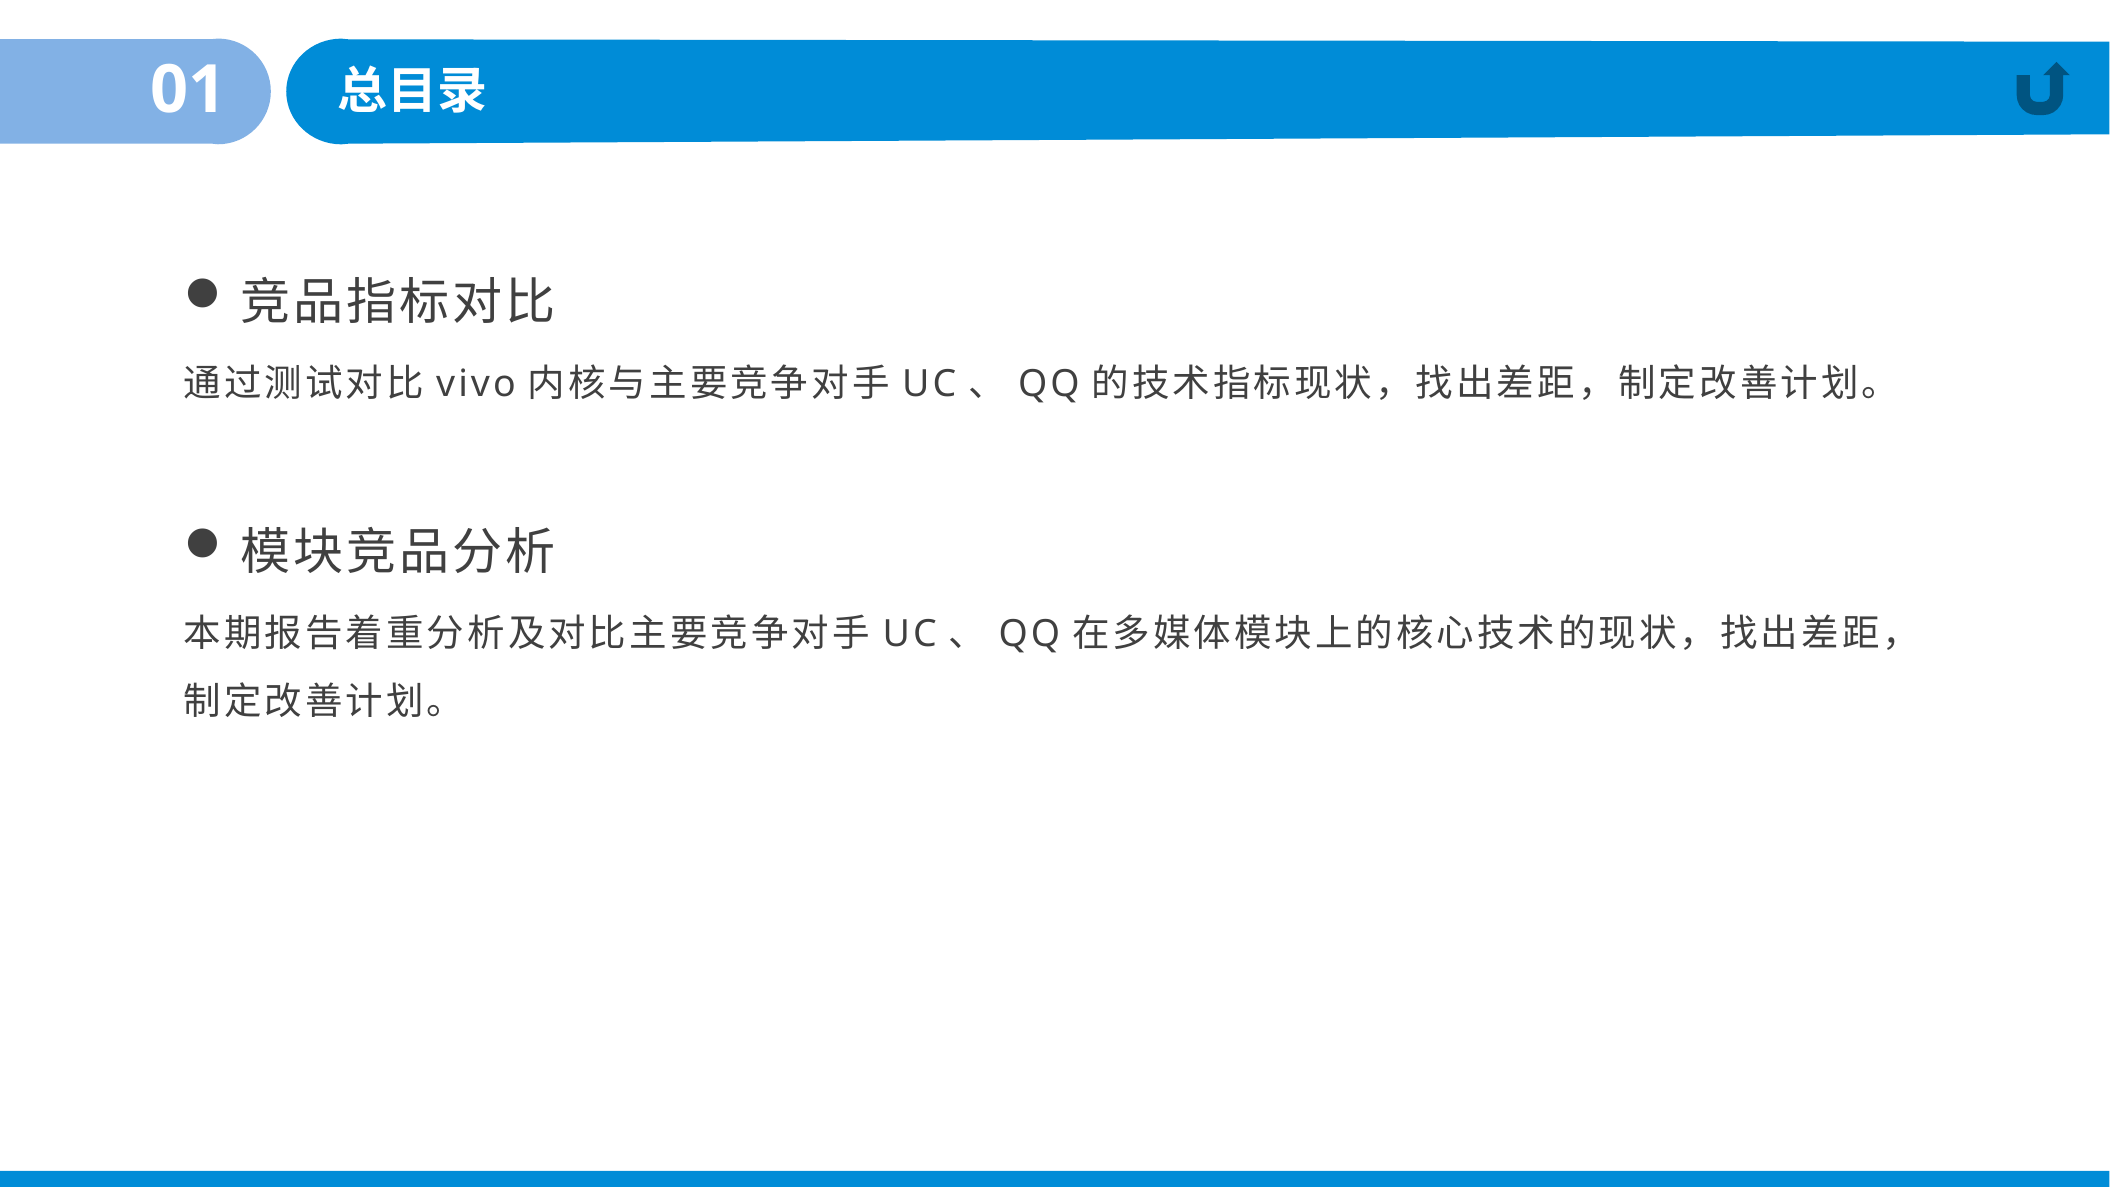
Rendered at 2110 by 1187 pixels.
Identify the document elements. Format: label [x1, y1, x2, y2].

text_box [0, 38, 2110, 1187]
